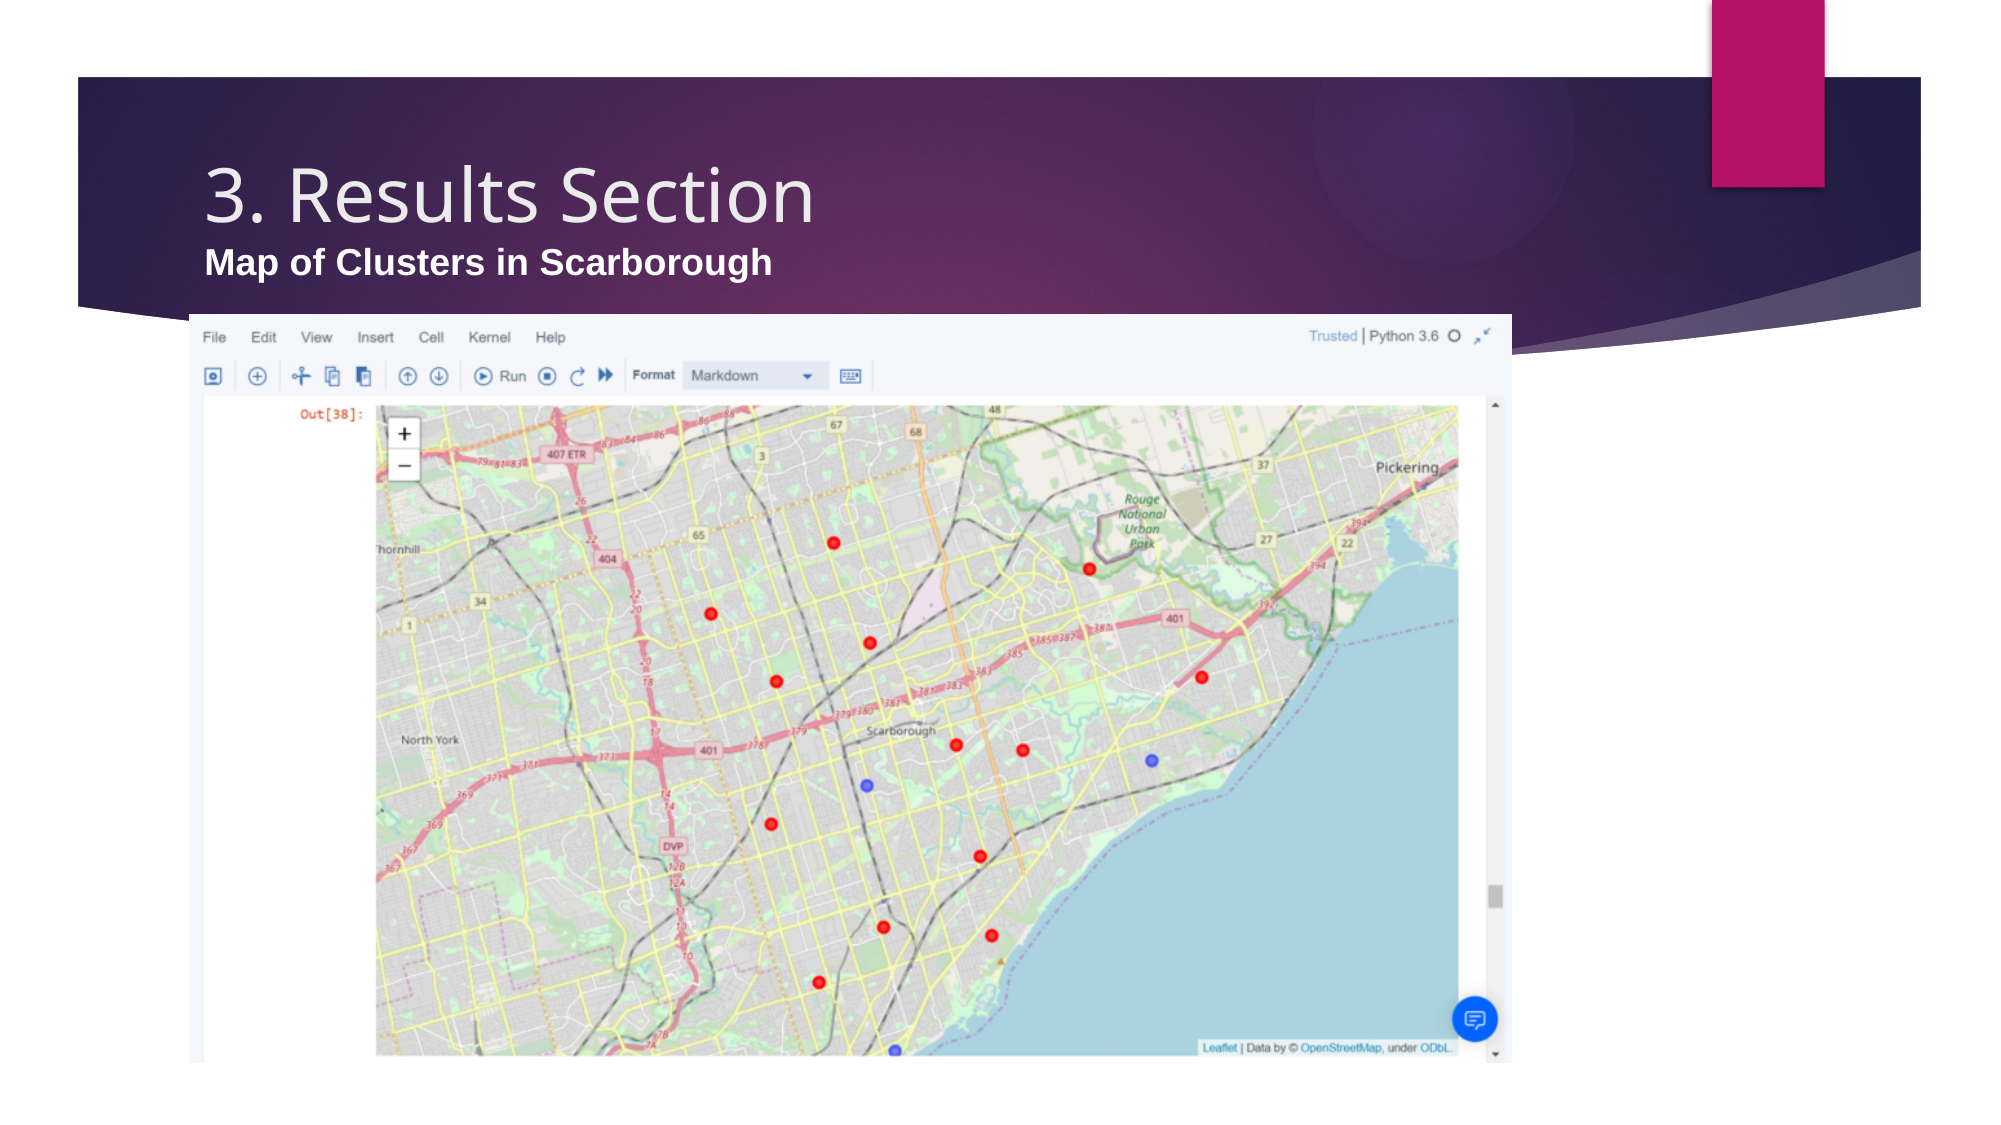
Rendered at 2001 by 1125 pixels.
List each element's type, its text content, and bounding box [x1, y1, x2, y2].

picture [189, 314, 1513, 1063]
title 3. Results Section Map of Clusters in Scarborough [189, 182, 1627, 299]
